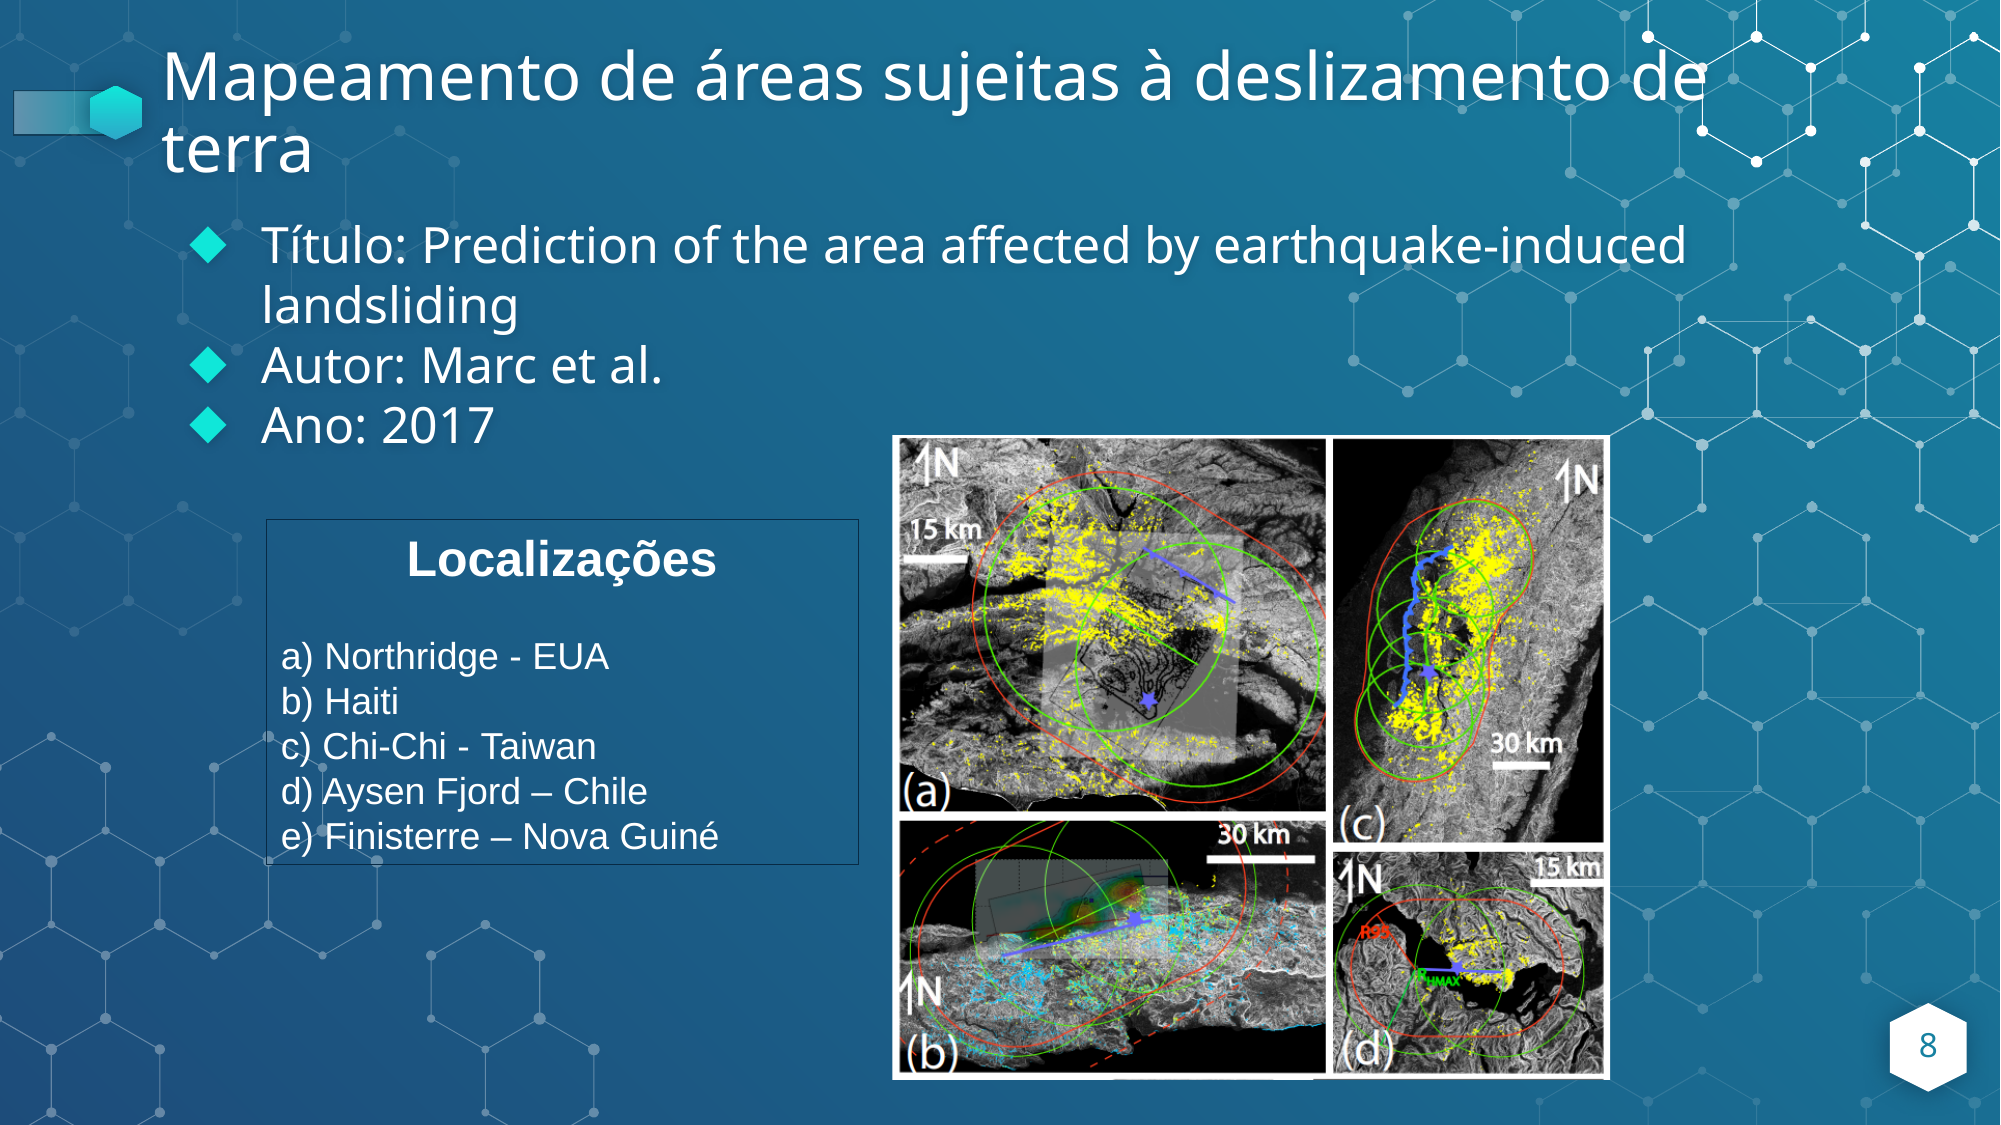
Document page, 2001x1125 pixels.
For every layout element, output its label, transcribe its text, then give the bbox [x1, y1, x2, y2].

title Mapeamento de áreas sujeitas à deslizamento de terra [161, 76, 1870, 154]
slide_number 8 [1889, 1002, 1967, 1092]
text_box Localizações a) Northridge - EUA b) Haiti c) Chi-Chi - Taiwan d) Aysen Fjord – Chile e) Finisterre – Nova Guiné [266, 519, 859, 865]
picture [892, 434, 1611, 1080]
list Título: Prediction of the area affected by earthquake-induced landsliding Autor: Marc et al. Ano: 2017 [161, 213, 1870, 962]
